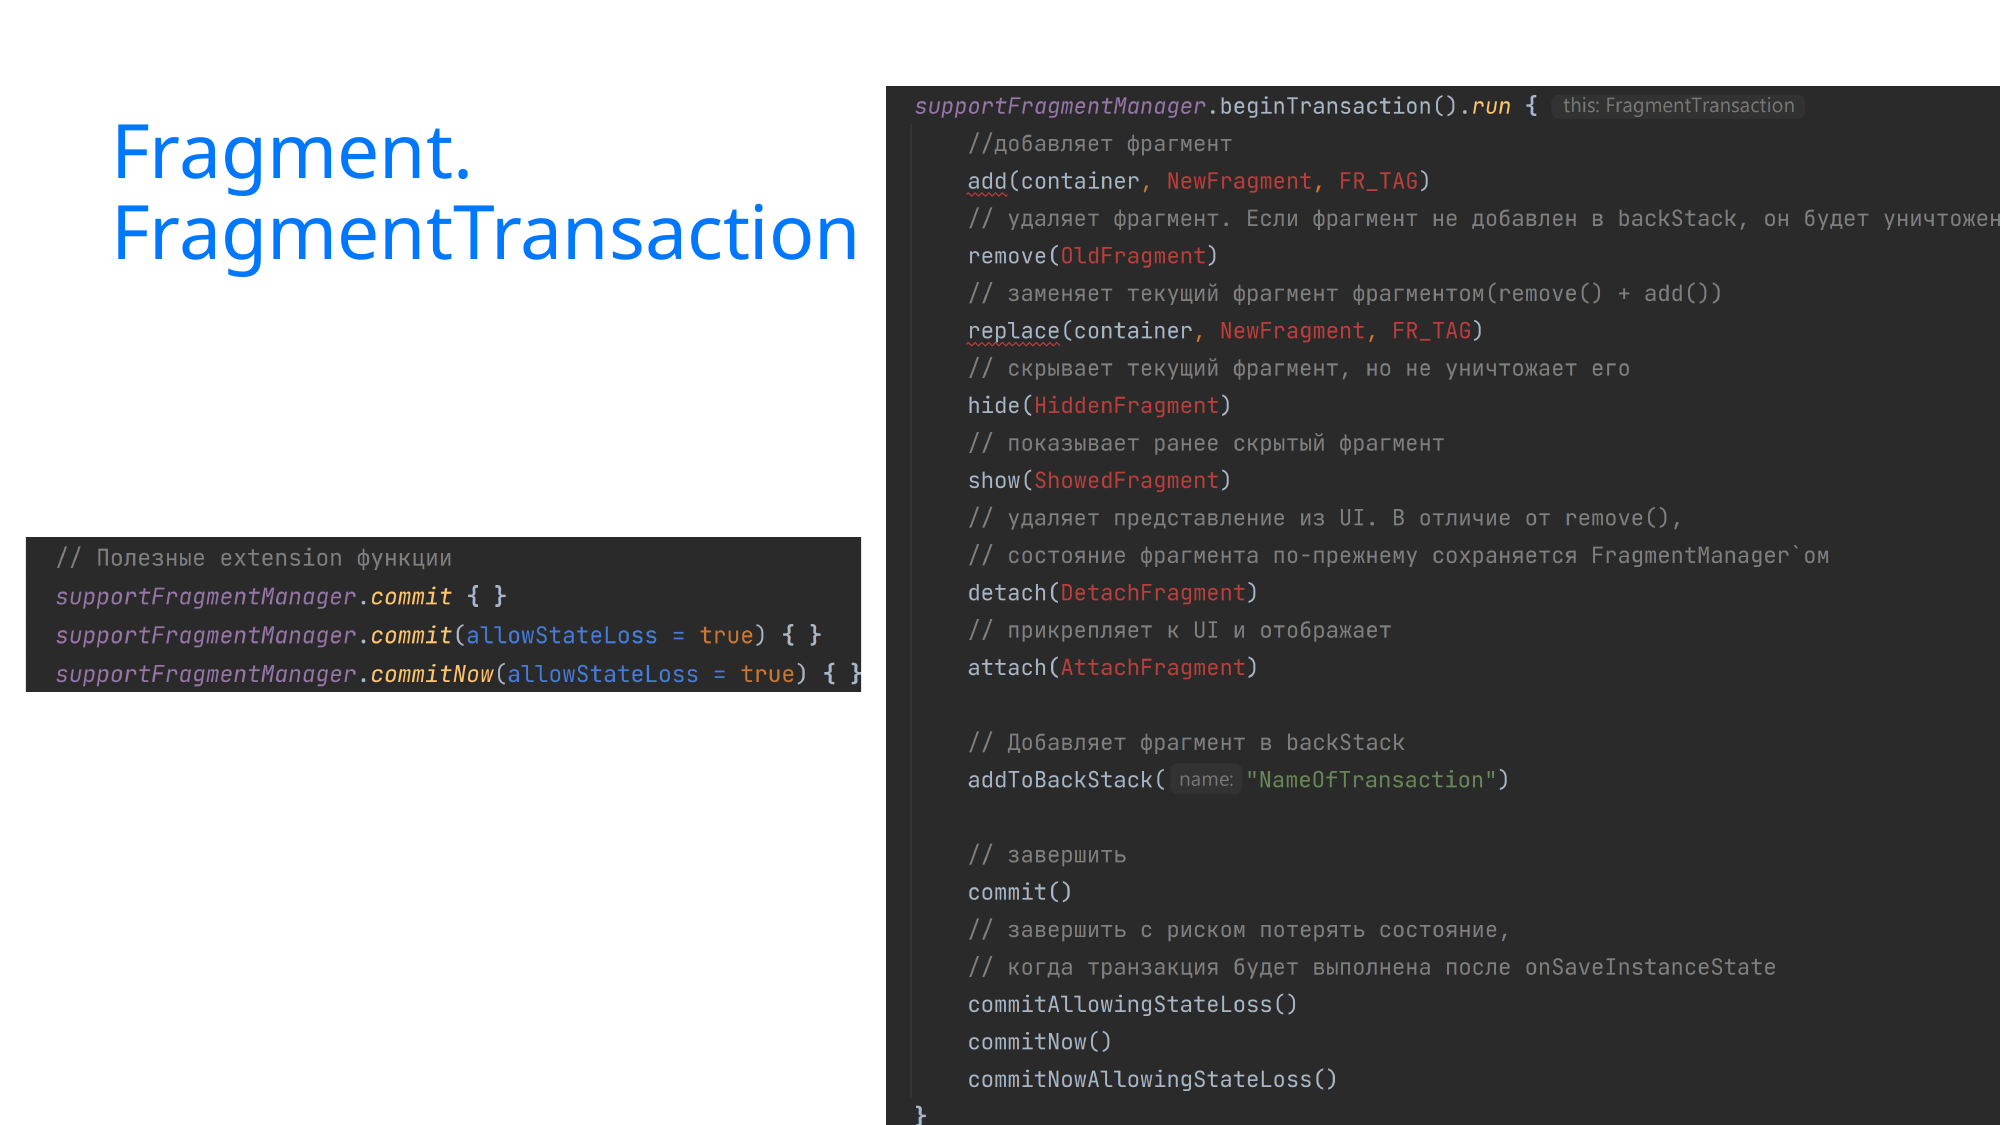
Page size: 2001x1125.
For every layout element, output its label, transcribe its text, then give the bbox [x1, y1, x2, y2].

title Fragment. FragmentTransaction [111, 113, 886, 291]
picture [25, 537, 862, 692]
picture [886, 86, 2000, 1125]
